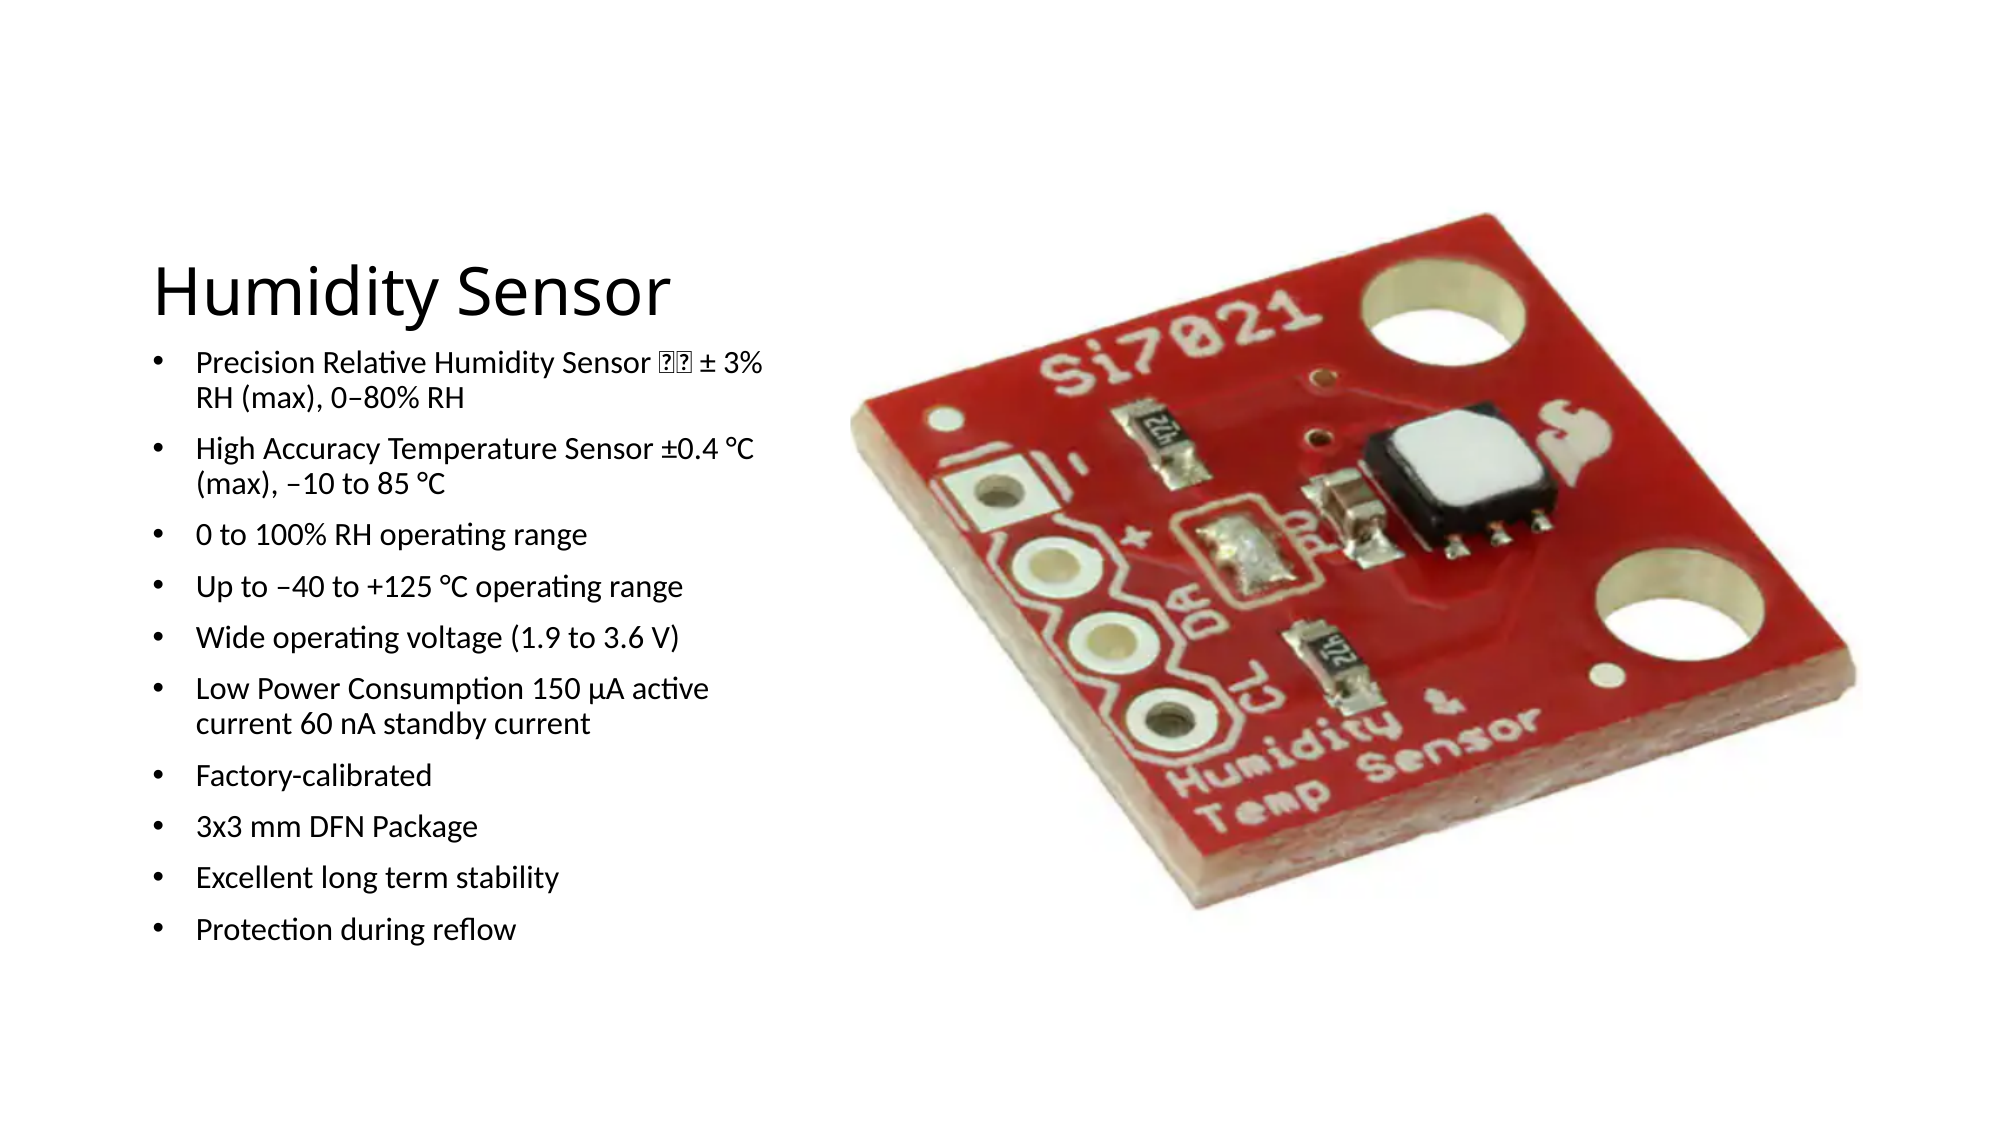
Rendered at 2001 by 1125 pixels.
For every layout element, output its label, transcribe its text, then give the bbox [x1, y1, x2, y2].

title Humidity Sensor [137, 75, 783, 337]
list Precision Relative Humidity Sensor  ± 3% RH (max), 0–80% RH High Accuracy Temperature Sensor ±0.4 °C (max), –10 to 85 °C 0 to 100% RH operating range Up to –40 to +125 °C operating range Wide operating voltage (1.9 to 3.6 V) Low Power Consumption 150 µA active current 60 nA standby current Factory-calibrated 3x3 mm DFN Package Excellent long term stability Protection during reflow [137, 337, 783, 963]
picture [850, 161, 1863, 962]
